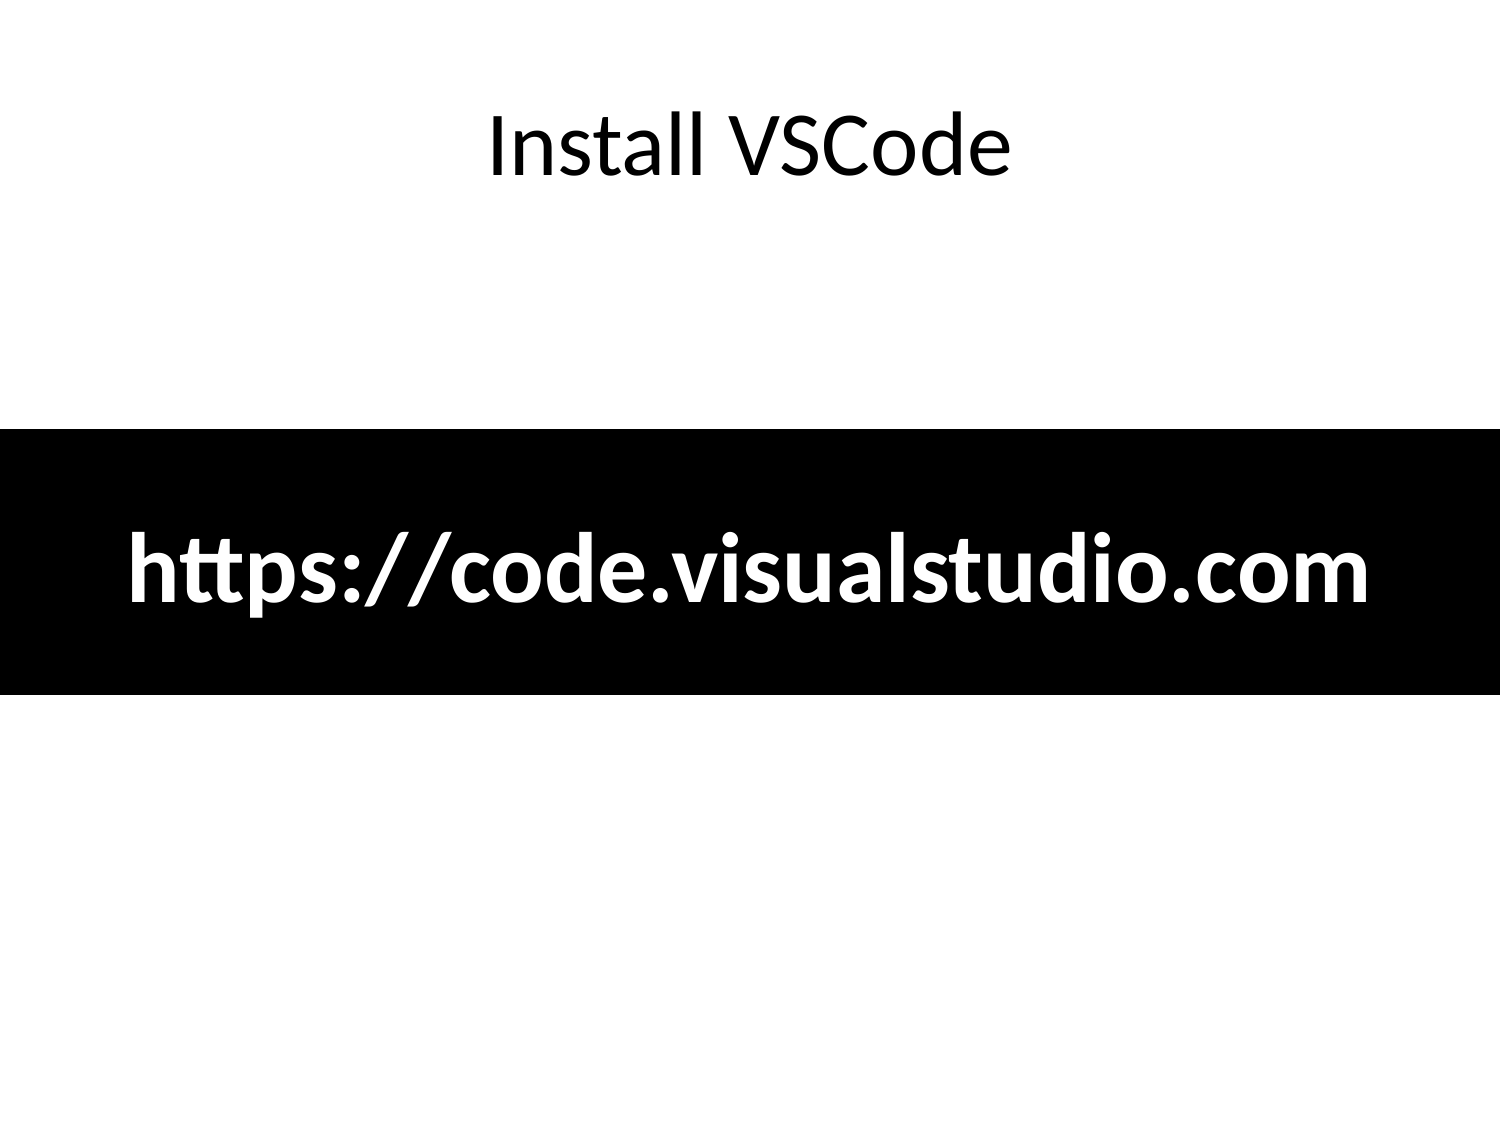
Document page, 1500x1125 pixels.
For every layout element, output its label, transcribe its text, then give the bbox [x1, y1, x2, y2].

text_box https://code.visualstudio.com [0, 429, 1500, 695]
title Install VSCode [75, 45, 1425, 233]
